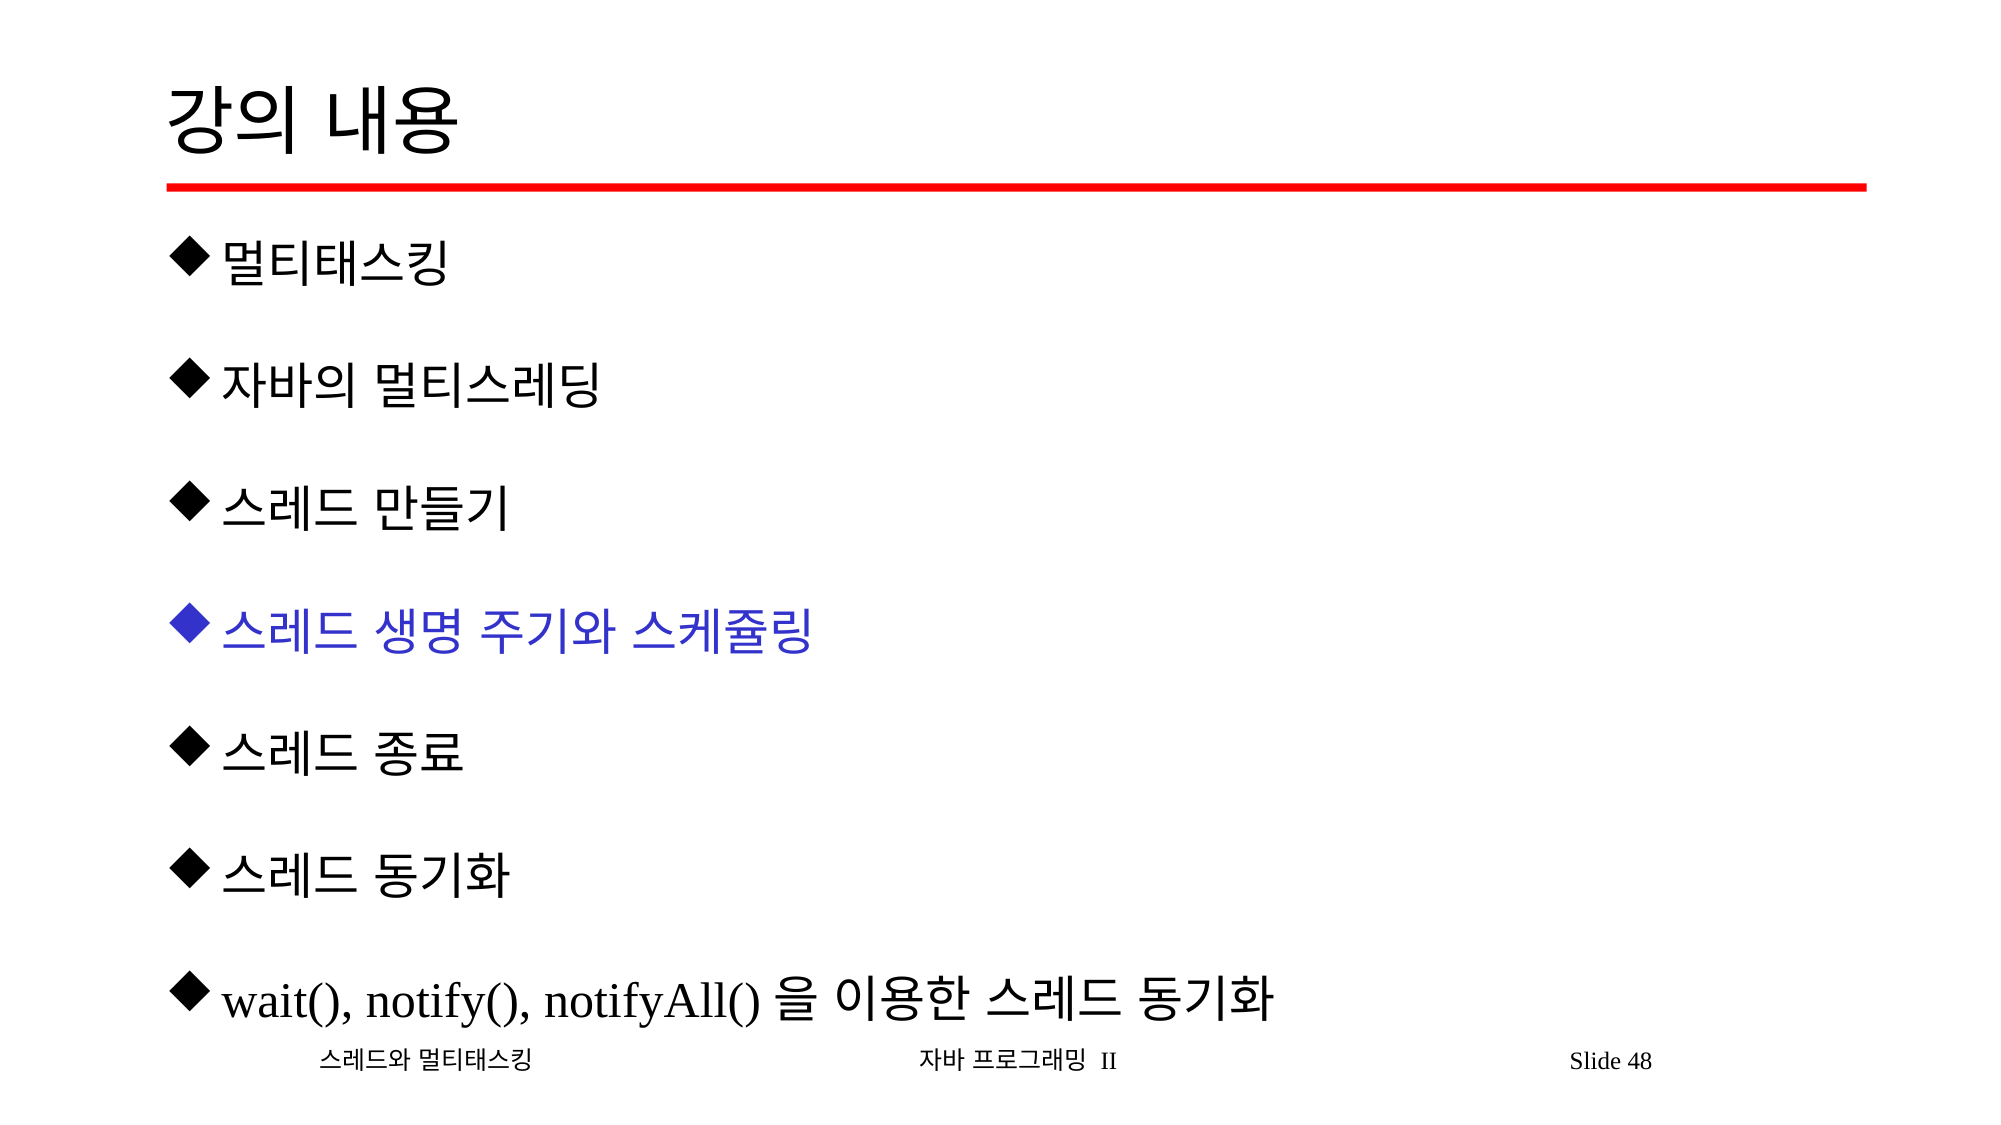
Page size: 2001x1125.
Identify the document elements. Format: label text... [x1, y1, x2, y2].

list 멀티태스킹 자바의 멀티스레딩 스레드 만들기 스레드 생명 주기와 스케쥴링 스레드 종료 스레드 동기화 wait(), notify(), notifyAll()을 이용한 스레드 동기화 [150, 224, 1850, 1000]
title 강의 내용 [150, 50, 1850, 188]
